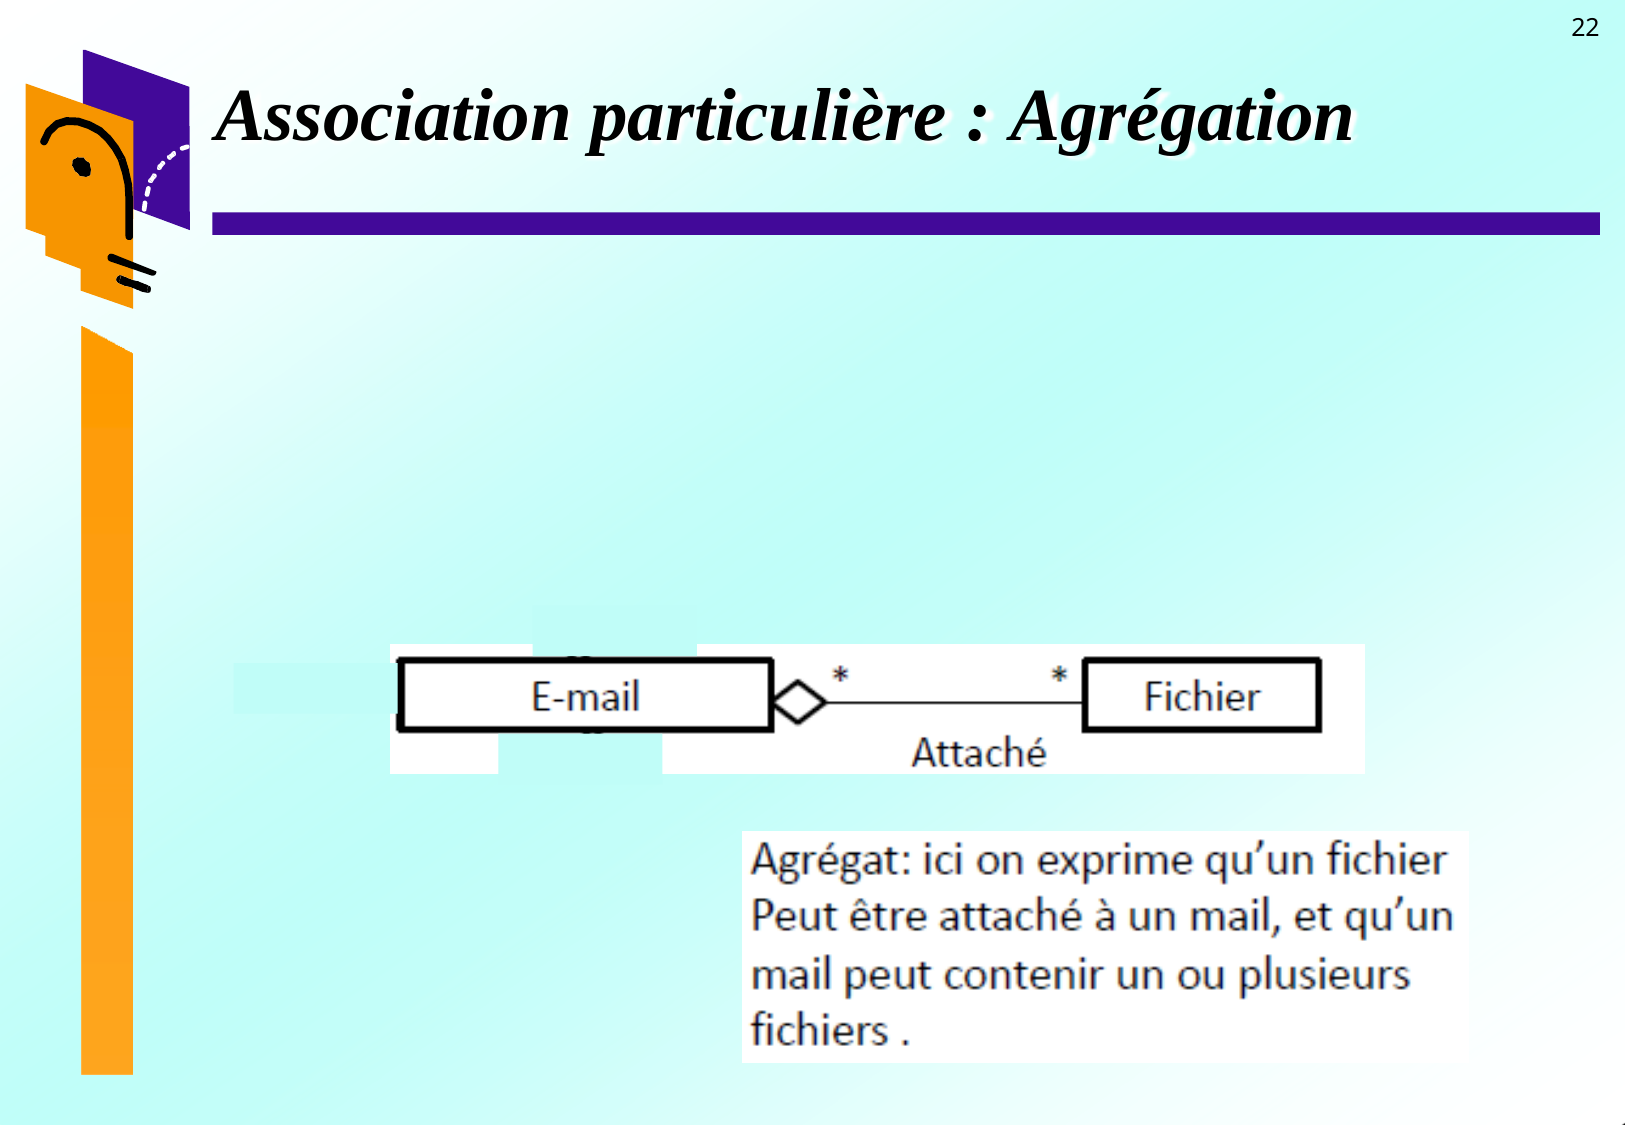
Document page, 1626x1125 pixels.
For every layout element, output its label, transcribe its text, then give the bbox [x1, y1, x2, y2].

text_box 22 [1569, 9, 1602, 42]
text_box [25, 43, 1412, 310]
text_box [233, 605, 1365, 785]
picture [0, 0, 1625, 1125]
